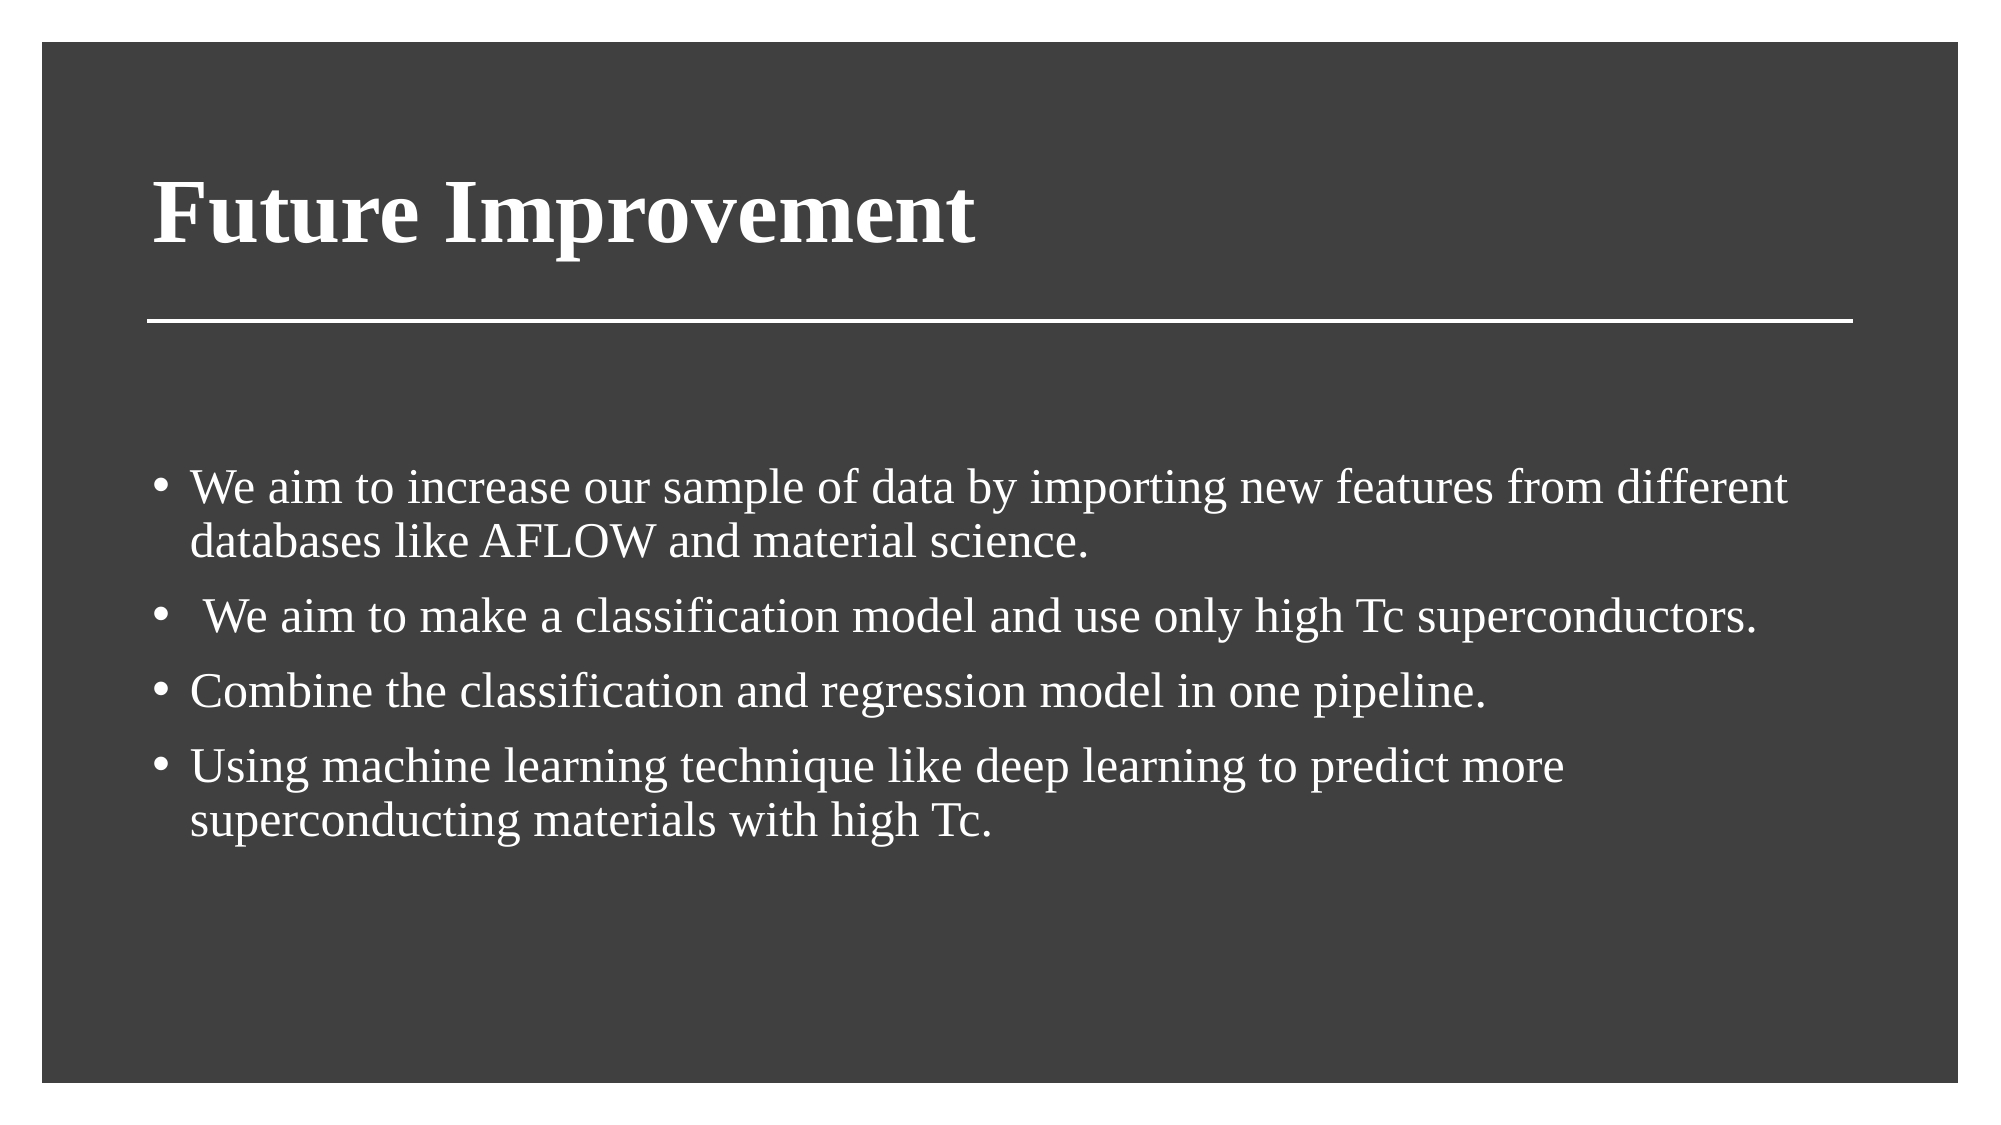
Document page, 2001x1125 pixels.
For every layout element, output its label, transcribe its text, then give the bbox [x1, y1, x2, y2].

title Future Improvement [137, 103, 1863, 322]
list We aim to increase our sample of data by importing new features from different databases like AFLOW and material science. We aim to make a classification model and use only high Tc superconductors. Combine the classification and regression model in one pipeline. Using machine learning technique like deep learning to predict more superconducting materials with high Tc. [137, 372, 1863, 973]
text_box [52, 51, 1948, 1073]
